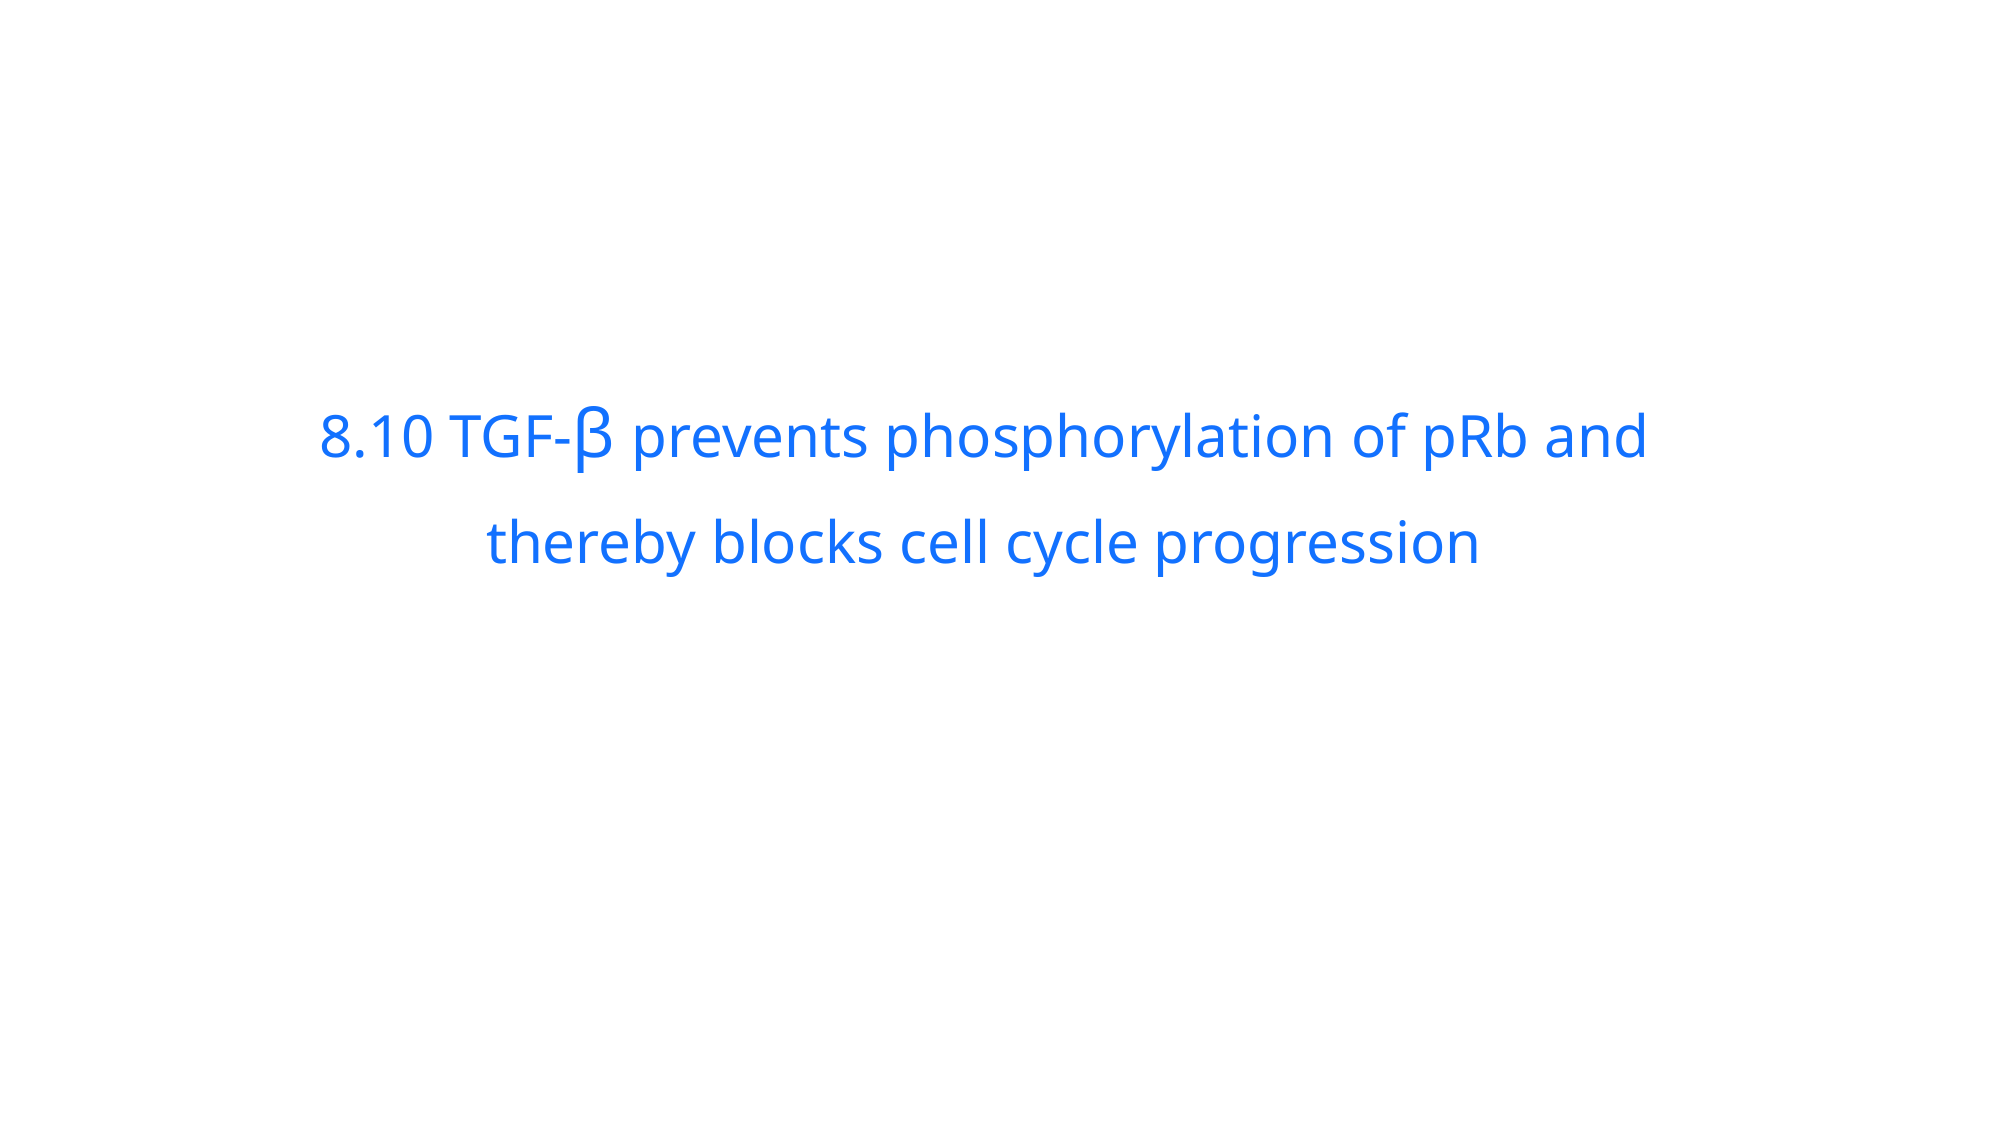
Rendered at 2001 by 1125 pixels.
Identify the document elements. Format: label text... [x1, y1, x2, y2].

text_box 8.10 TGF-β prevents phosphorylation of pRb and thereby blocks cell cycle progression [195, 343, 1773, 583]
